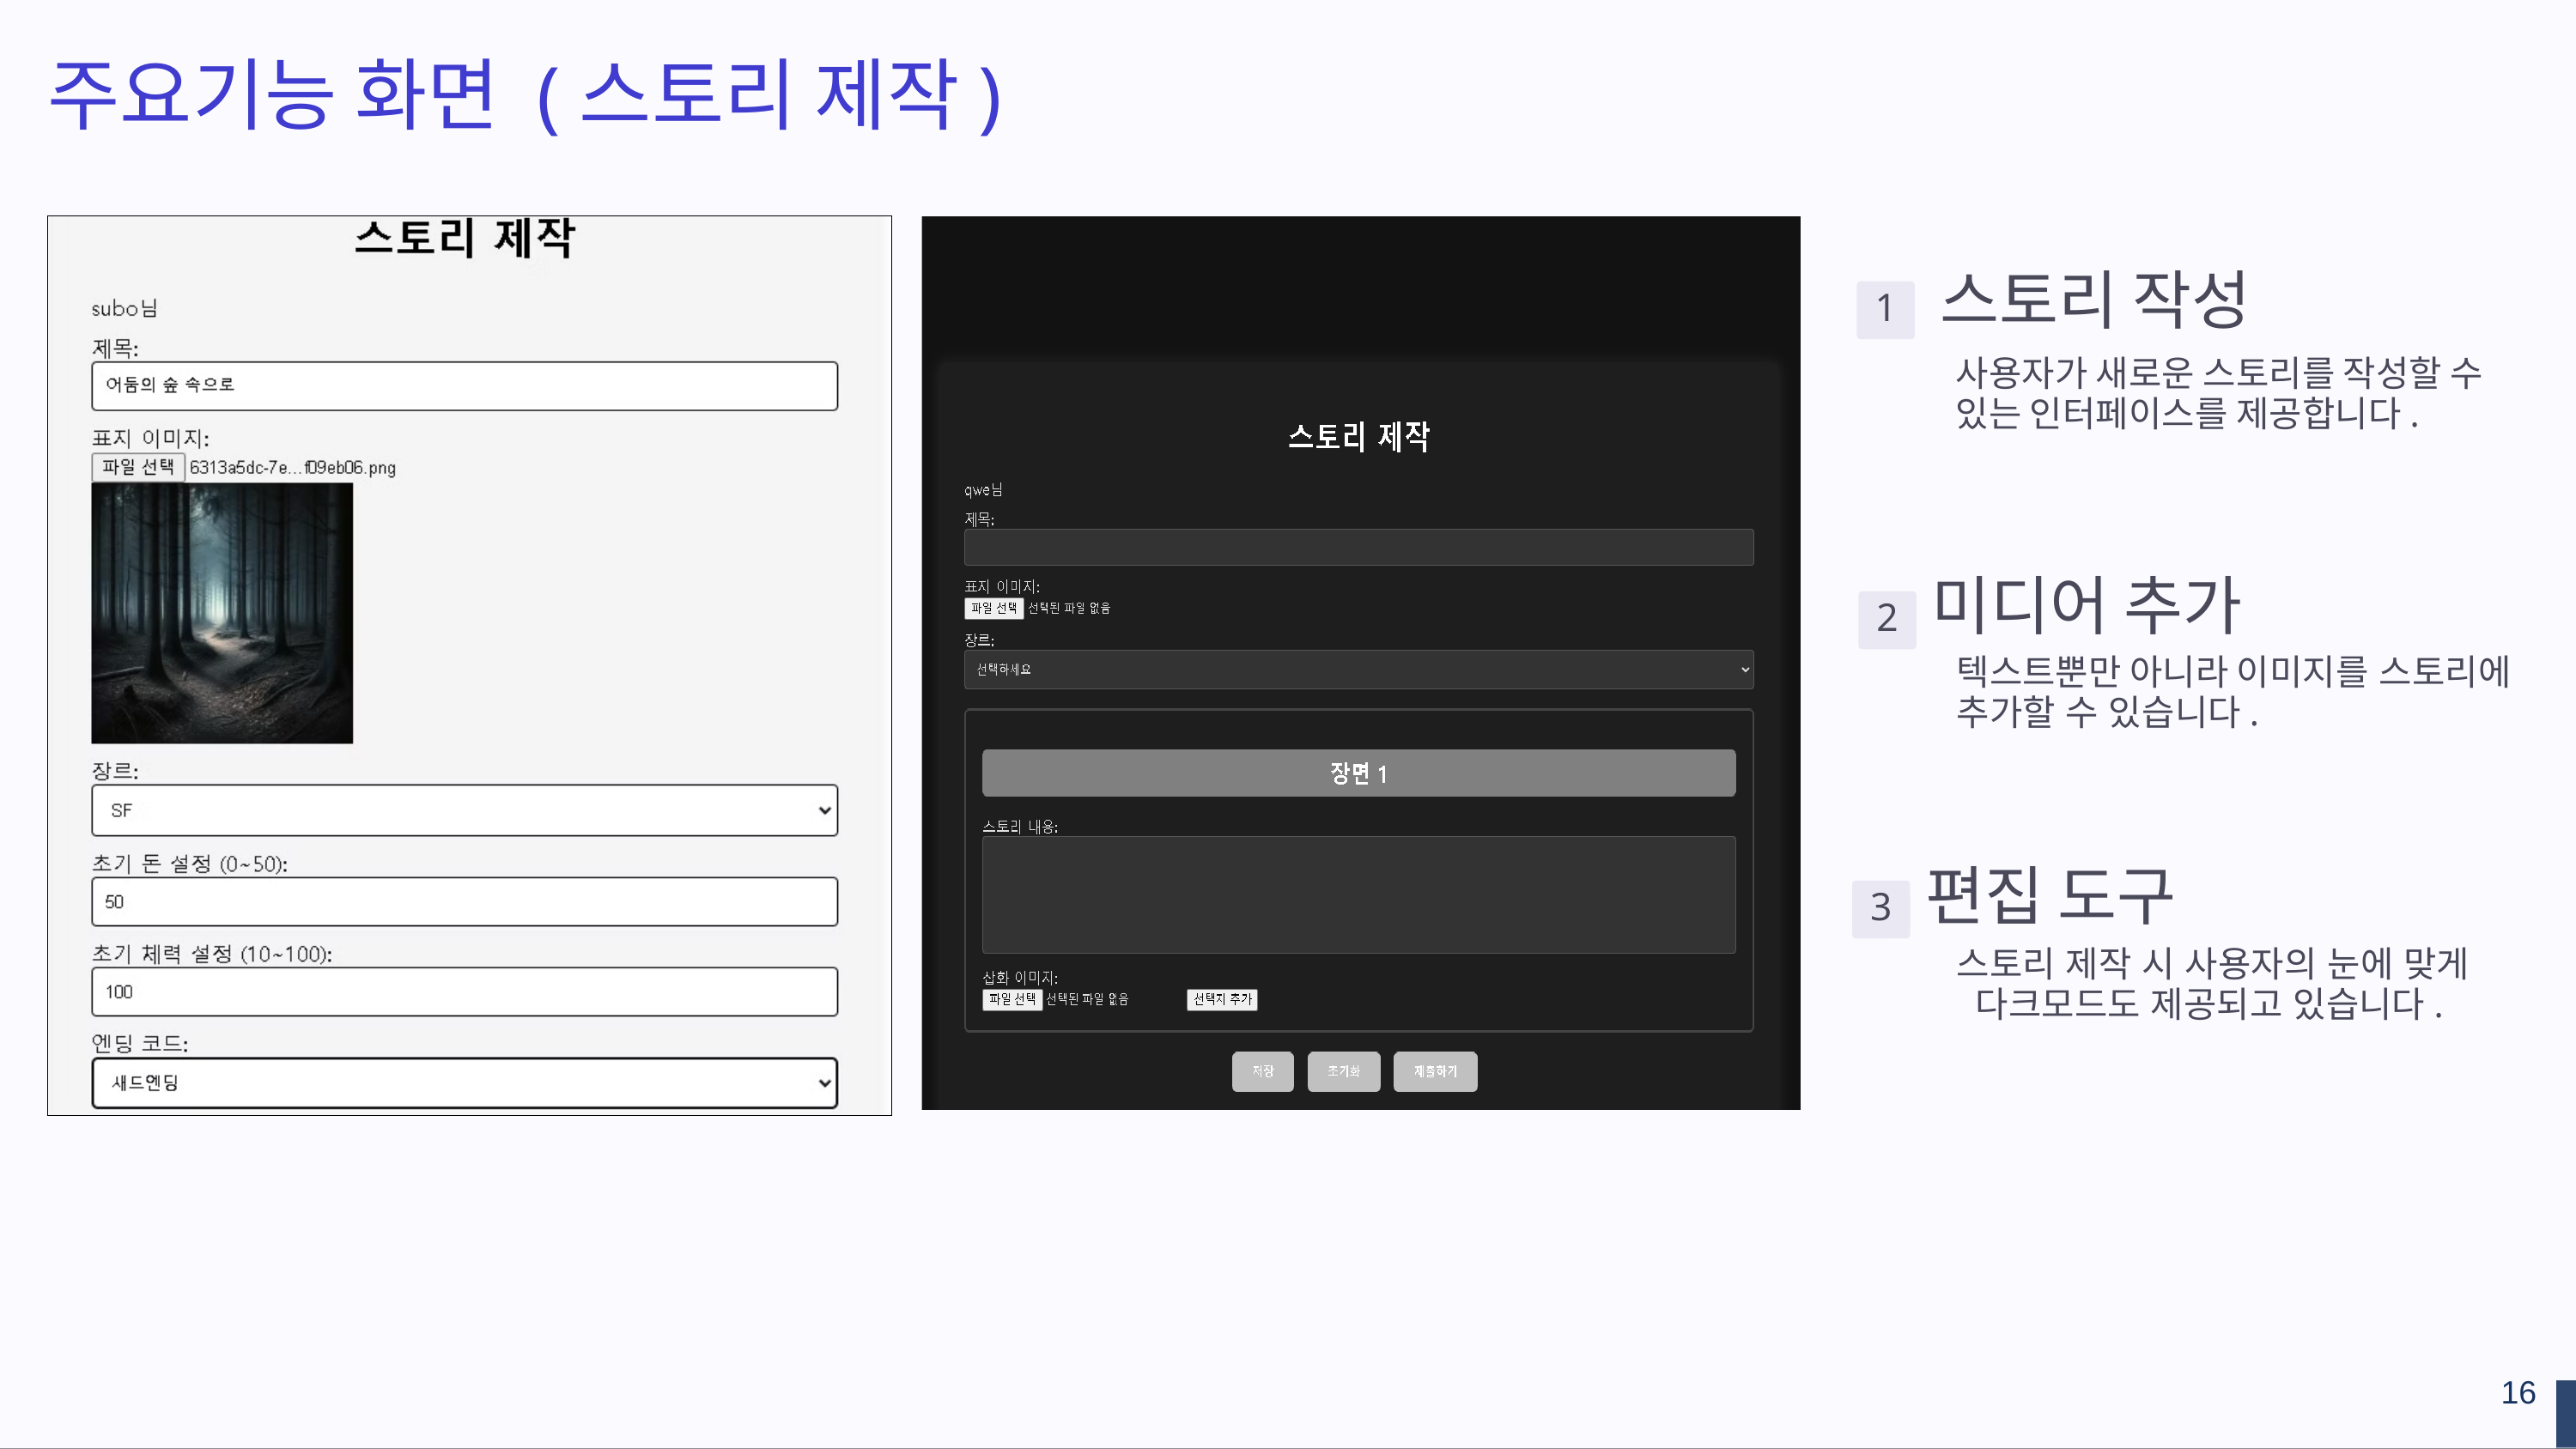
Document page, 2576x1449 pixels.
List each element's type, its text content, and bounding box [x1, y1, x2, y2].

text_box 스토리 제작 시 사용자의 눈에 맞게 다크모드도 제공되고 있습니다. [1956, 943, 2536, 1024]
picture [2555, 1380, 2576, 1449]
text_box 미디어 추가 [1931, 602, 2254, 643]
text_box 3 [1868, 890, 1893, 929]
picture [921, 215, 1801, 1116]
text_box 스토리 작성 [1940, 296, 2263, 337]
text_box 16 [2488, 1369, 2537, 1415]
text_box 편집 도구 [1925, 892, 2248, 933]
text_box 주요기능 화면 (스토리 제작) [47, 58, 1073, 148]
text_box [1858, 591, 1917, 650]
text_box 사용자가 새로운 스토리를 작성할 수 있는 인터페이스를 제공합니다. [1955, 353, 2535, 435]
text_box 1 [1877, 290, 1895, 330]
picture [47, 215, 892, 1116]
text_box [1852, 880, 1911, 939]
text_box 텍스트뿐만 아니라 이미지를 스토리에 추가할 수 있습니다. [1956, 652, 2534, 749]
text_box 2 [1875, 601, 1899, 640]
text_box [1856, 281, 1915, 340]
